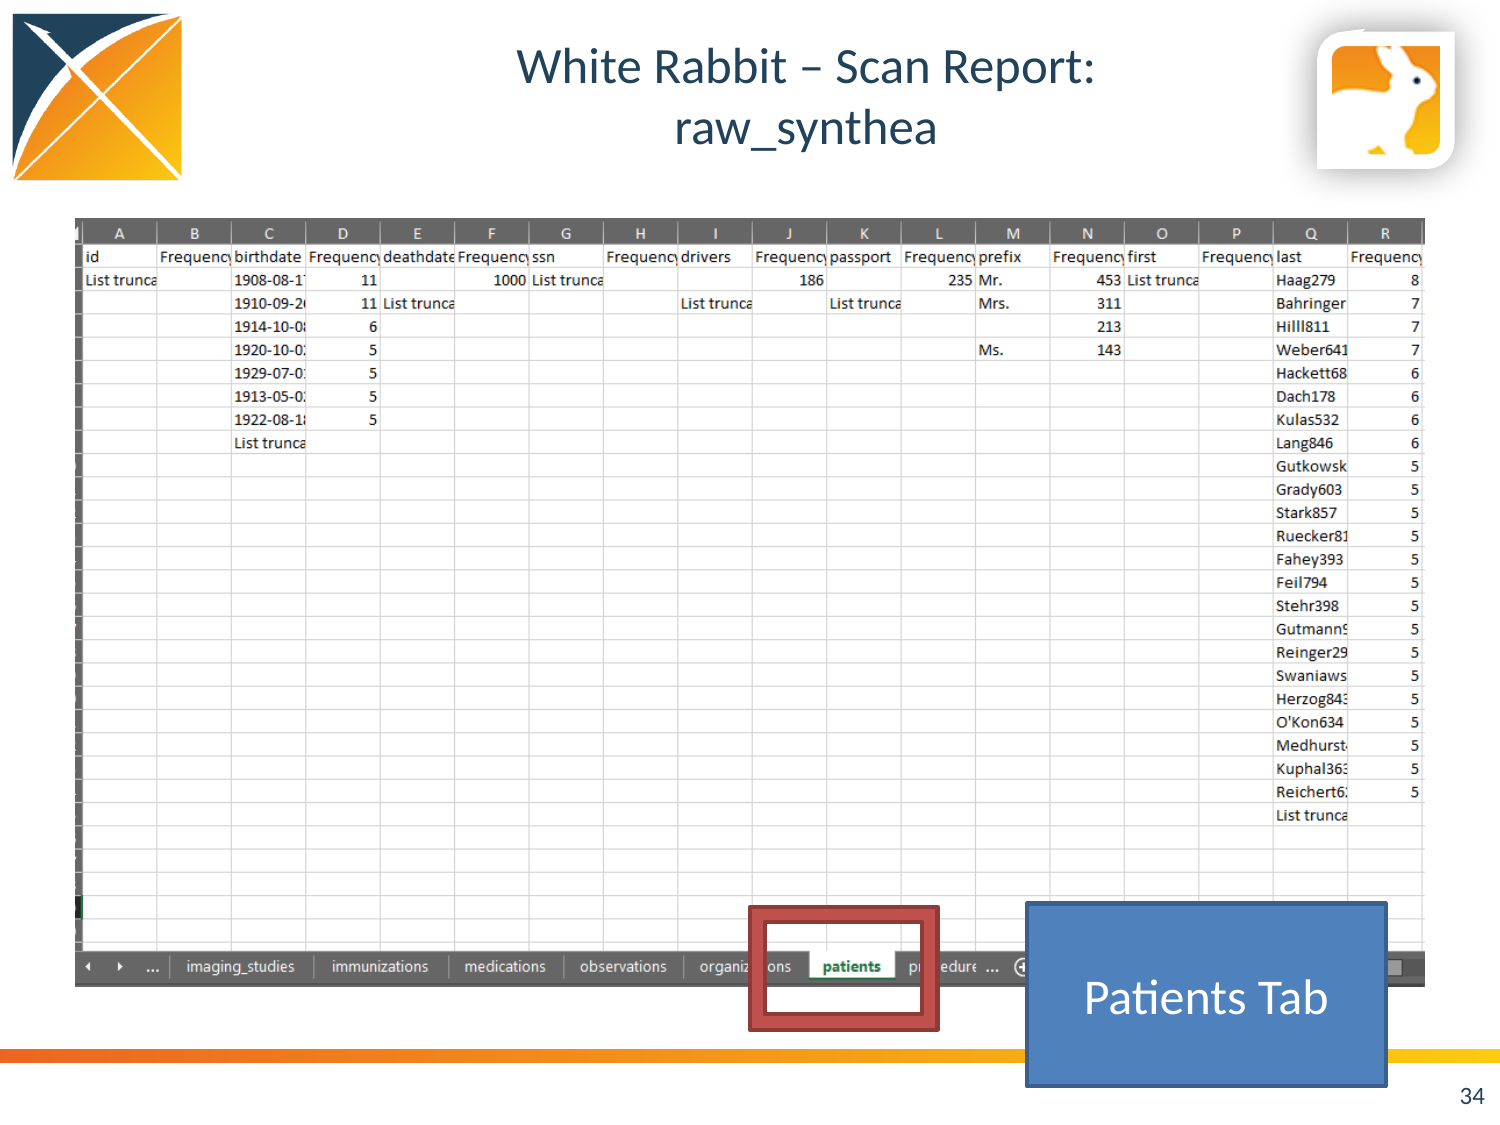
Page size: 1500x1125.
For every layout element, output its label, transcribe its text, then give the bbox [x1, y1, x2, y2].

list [74, 217, 1426, 987]
picture [1324, 38, 1448, 162]
slide_number 34 [1149, 1065, 1500, 1125]
text_box [748, 994, 940, 1032]
picture [0, 0, 206, 200]
text_box Patients Tab [1025, 994, 1388, 1088]
title White Rabbit – Scan Report: raw_synthea [187, 24, 1306, 163]
